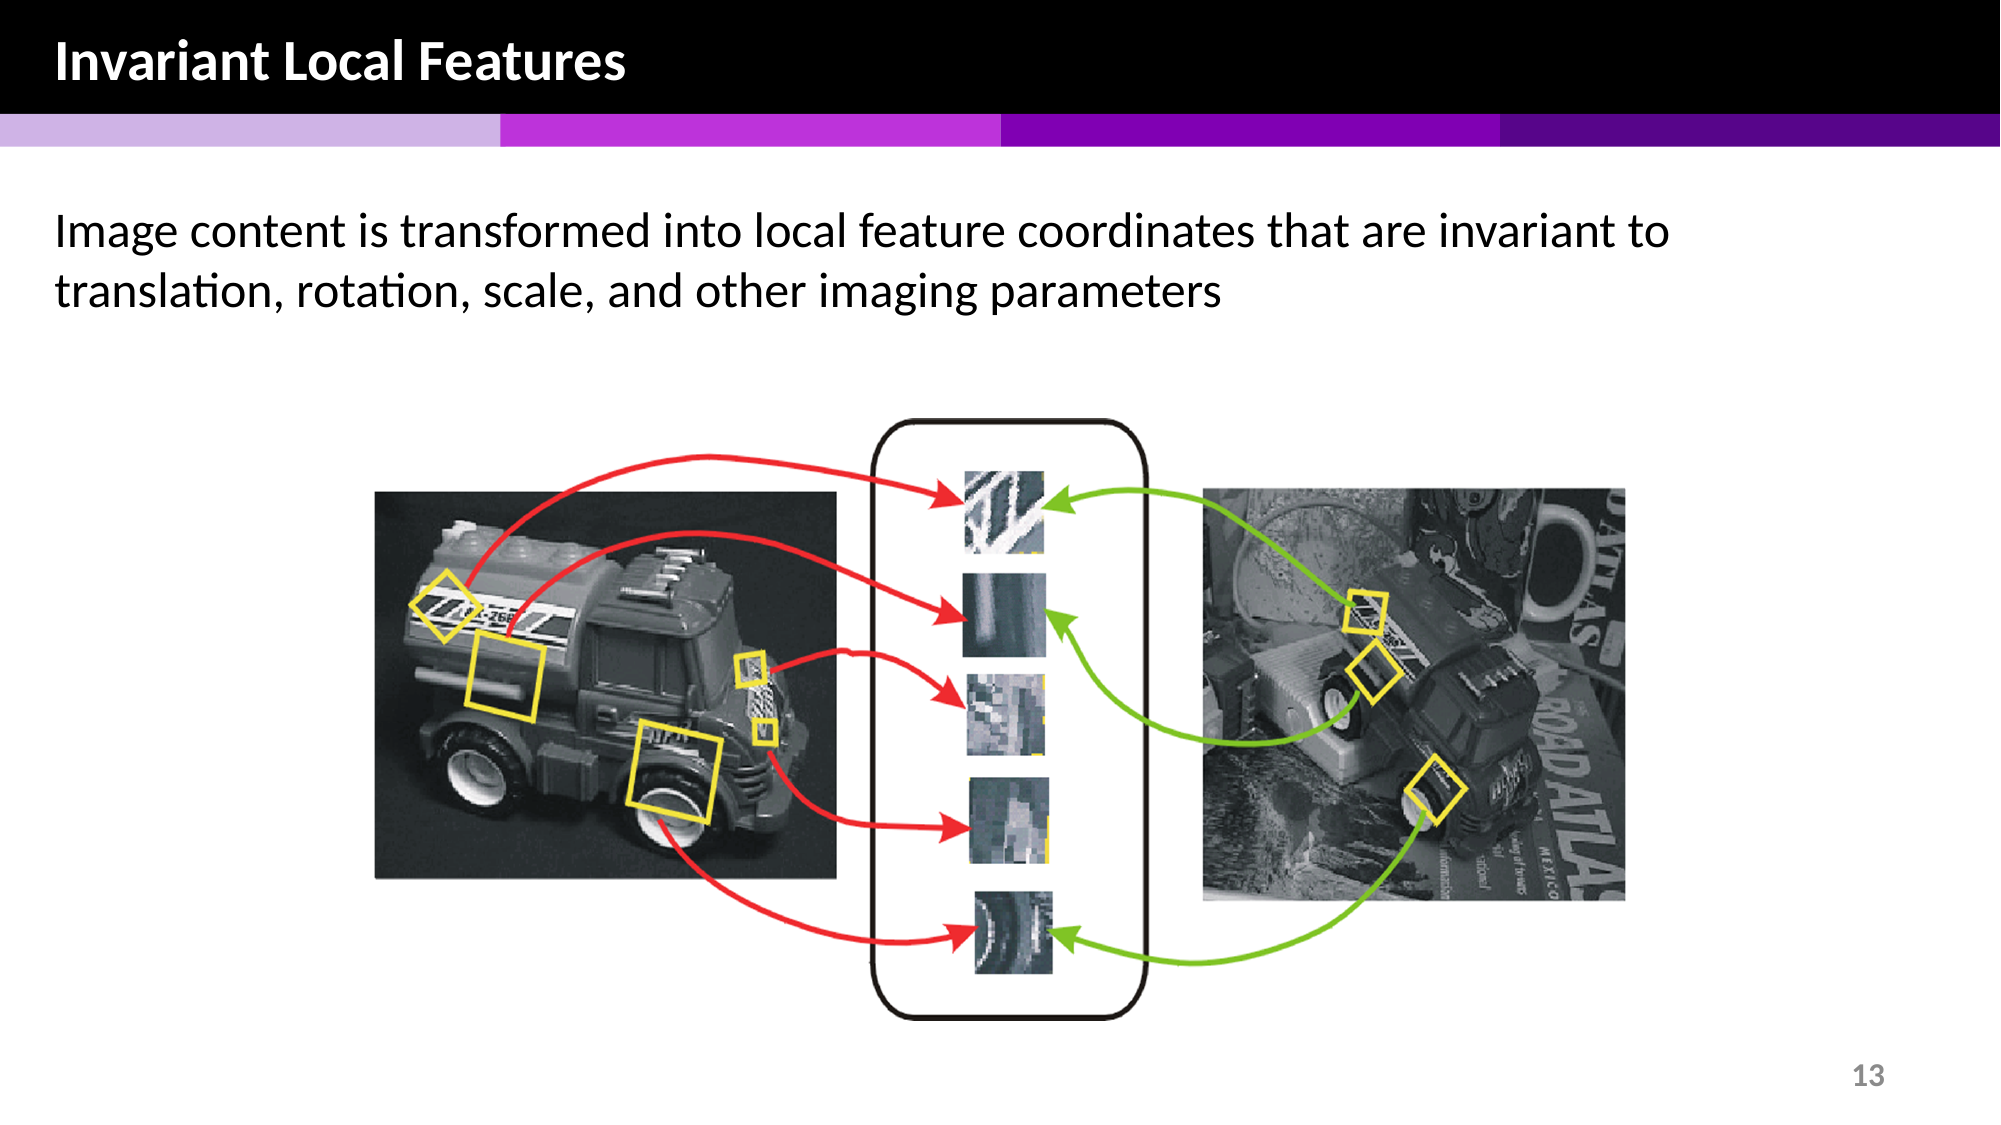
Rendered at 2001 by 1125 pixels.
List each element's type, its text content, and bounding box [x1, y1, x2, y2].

text_box Image content is transformed into local feature coordinates that are invariant to translation, rotation, scale, and other imaging parameters [39, 190, 1927, 325]
picture [374, 418, 1626, 1044]
list Invariant Local Features [39, 1, 1964, 114]
